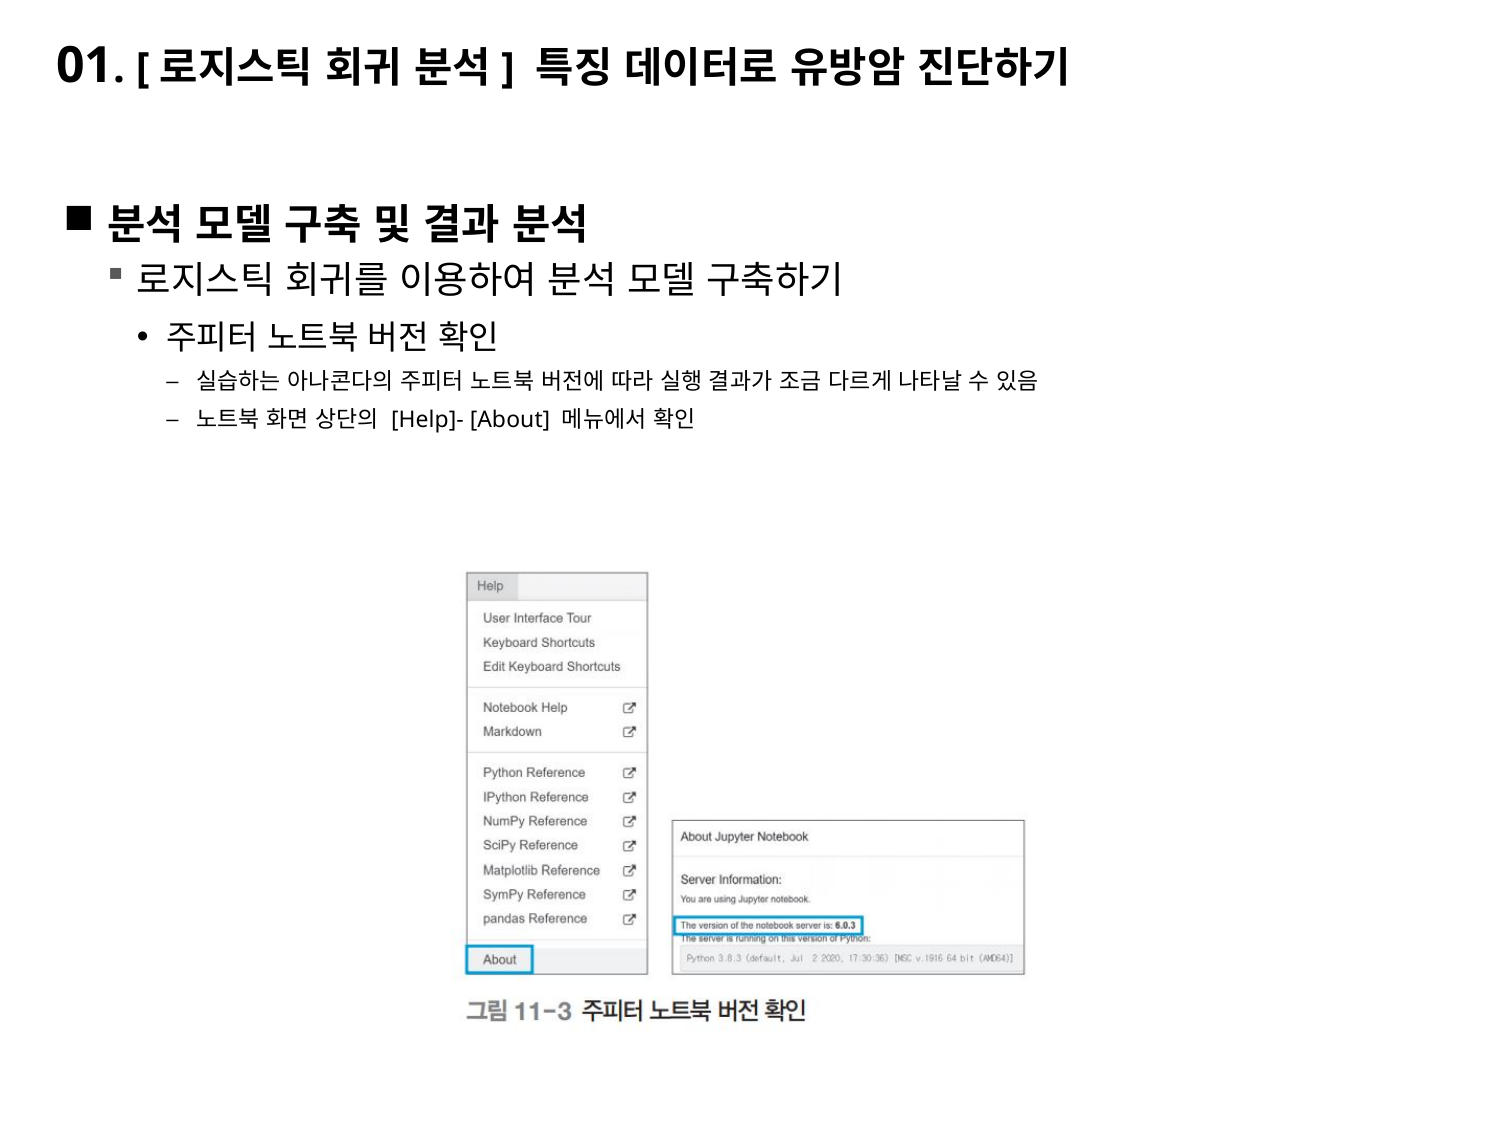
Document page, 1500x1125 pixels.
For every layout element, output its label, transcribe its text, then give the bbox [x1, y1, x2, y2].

picture [450, 561, 1038, 1039]
list 분석 모델 구축 및 결과 분석 로지스틱 회귀를 이용하여 분석 모델 구축하기 주피터 노트북 버전 확인 실습하는 아나콘다의 주피터 노트북 버전에 따라 실행 결과가 조금 다르게 나타날 수 있음 노트북 화면 상단의 [Help]- [About] 메뉴에서 확인 [48, 165, 1471, 1064]
title 01. [로지스틱 회귀 분석] 특징 데이터로 유방암 진단하기 [41, 17, 1447, 107]
